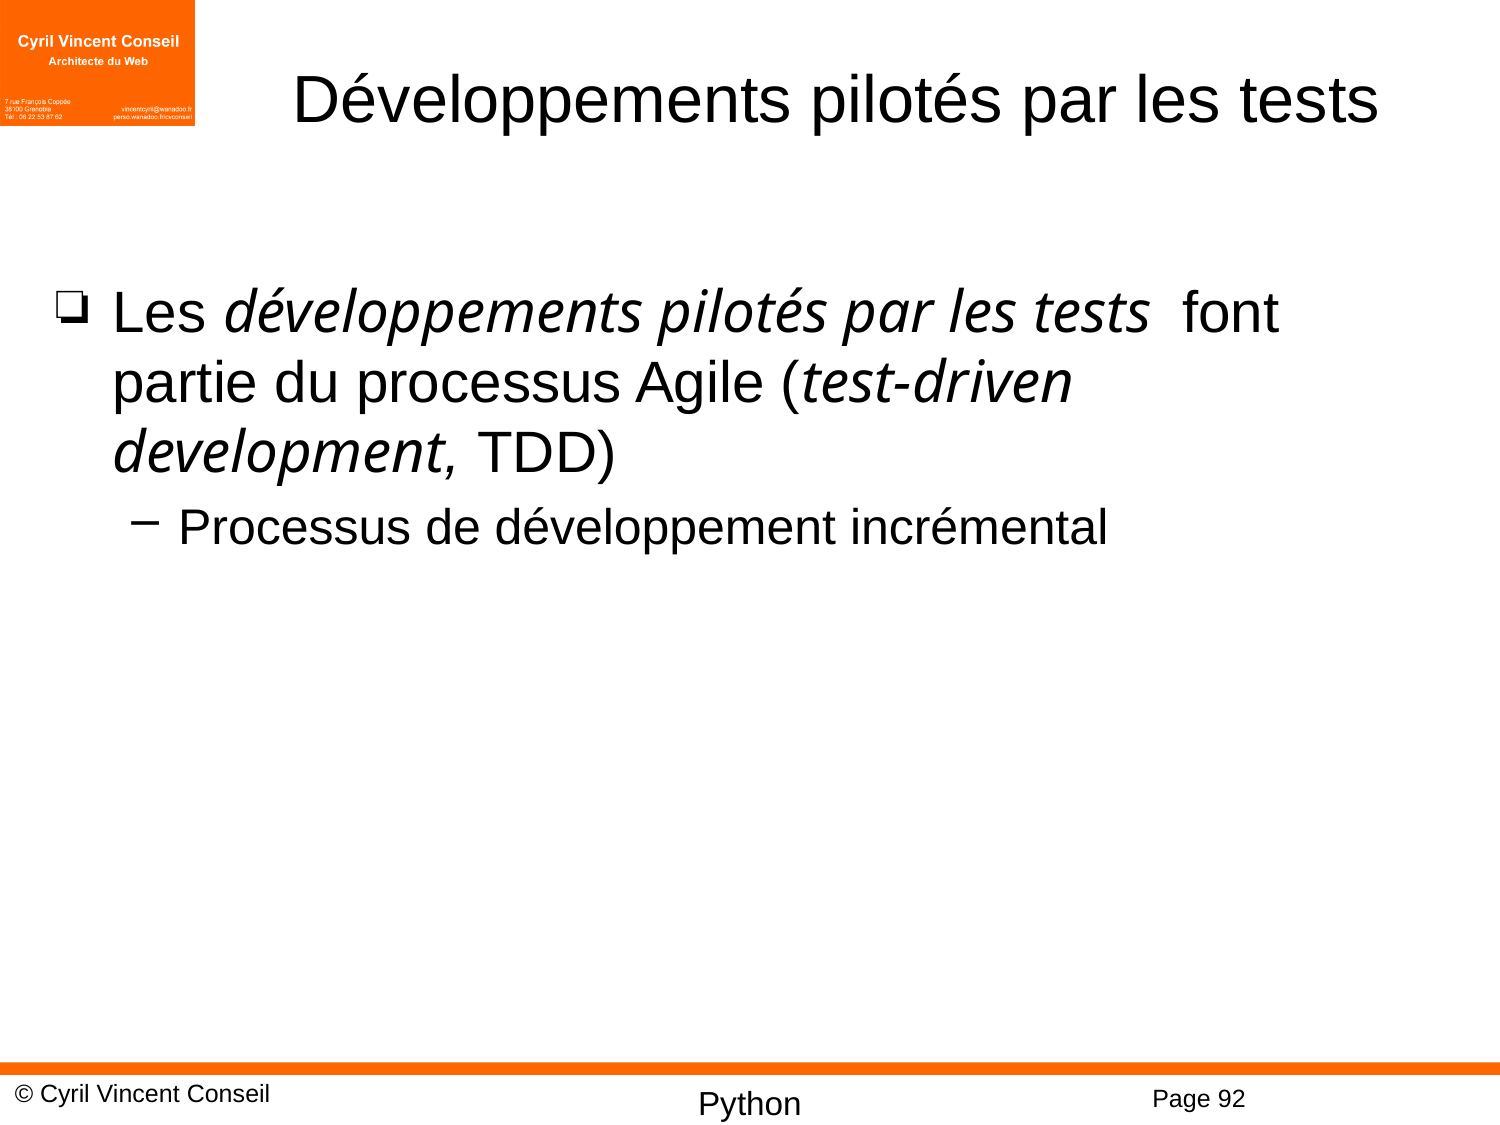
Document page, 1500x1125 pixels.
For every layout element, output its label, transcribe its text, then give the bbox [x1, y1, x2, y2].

title Développements pilotés par les tests [194, 2, 1480, 190]
list Les développements pilotés par les tests font partie du processus Agile (test-driven development, TDD) Processus de développement incrémental [41, 267, 1452, 697]
picture [0, 0, 195, 126]
